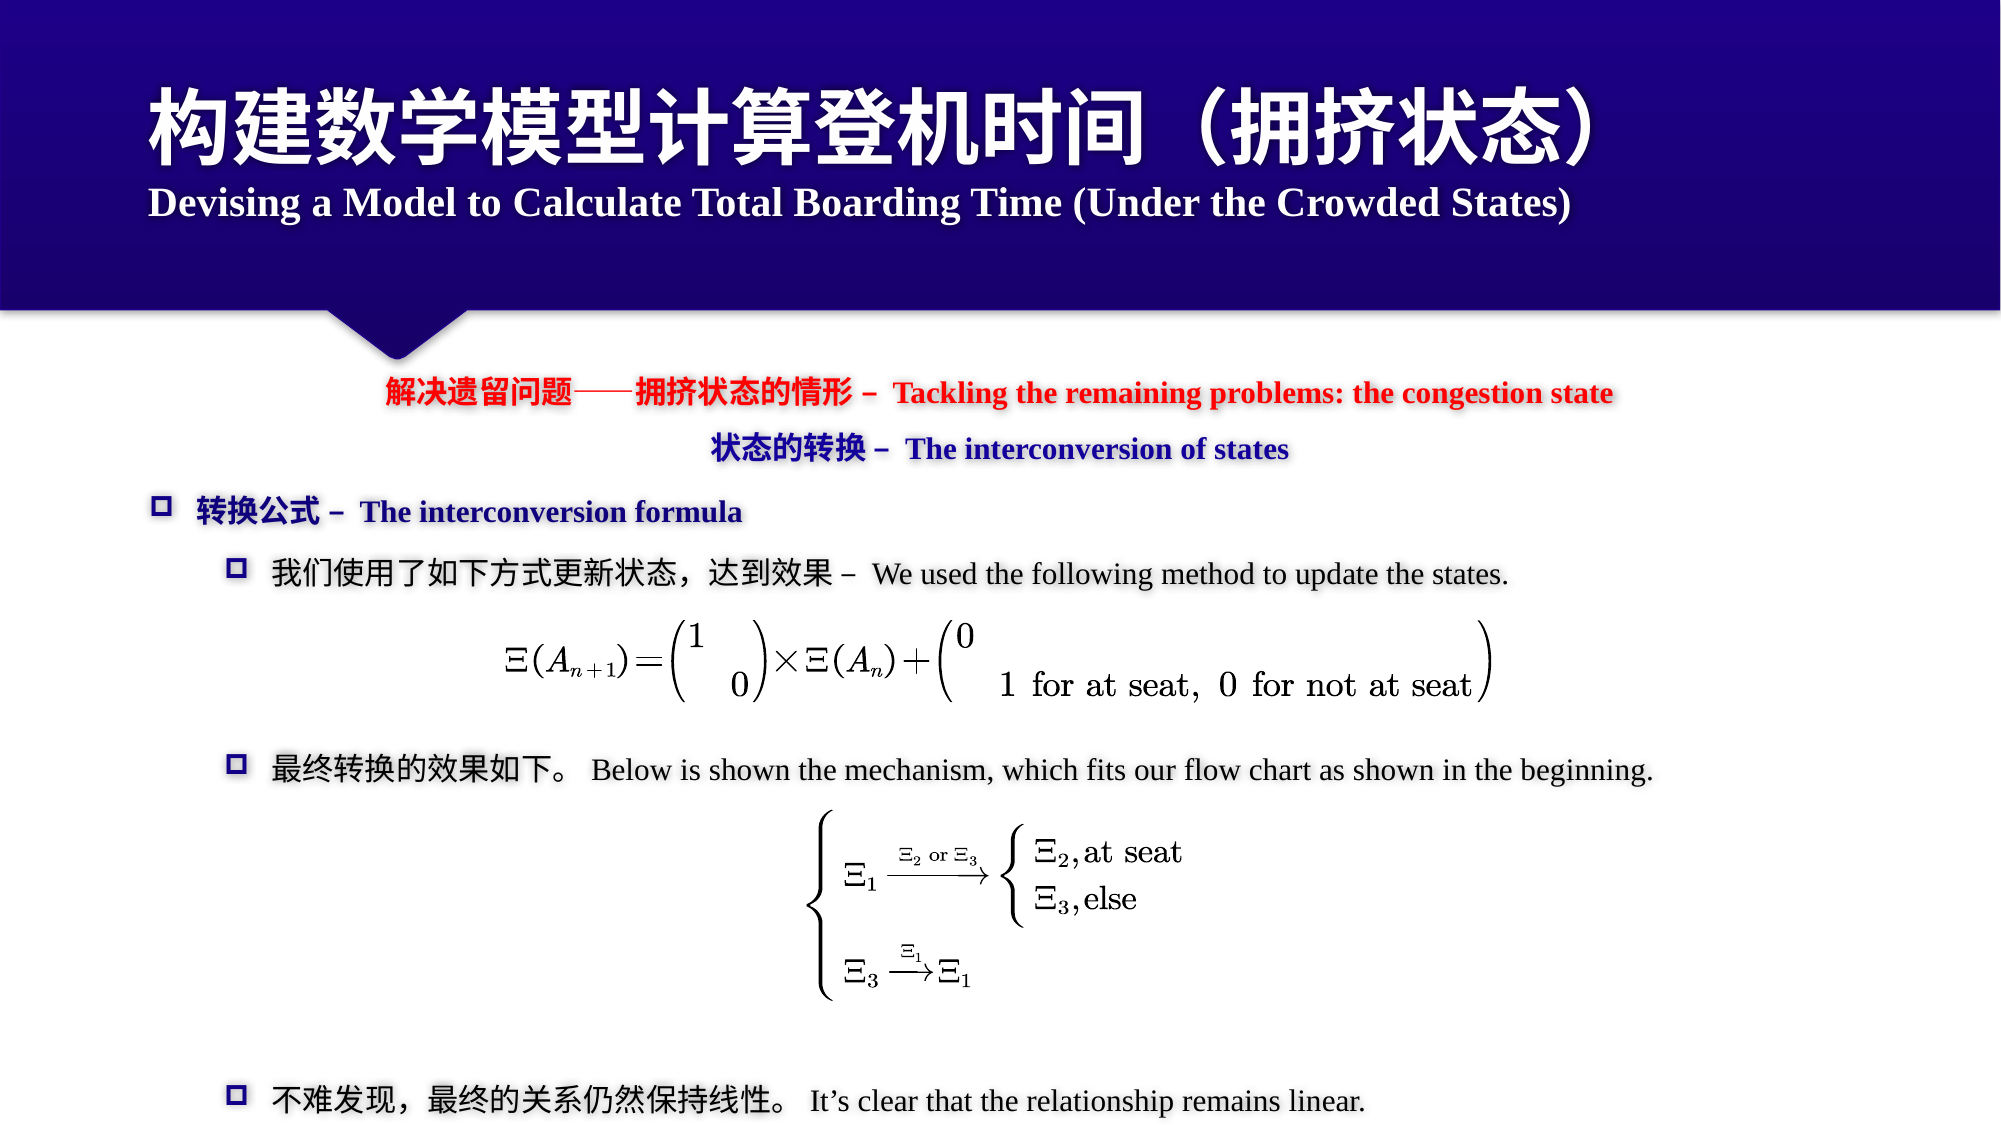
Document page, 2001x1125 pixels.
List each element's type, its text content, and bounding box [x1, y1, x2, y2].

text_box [803, 799, 1197, 1014]
list 解决遗留问题——拥挤状态的情形 – Tackling the remaining problems: the congestion state 状态的转换 – The interconversion of states 转换公式 – The interconversion formula 我们使用了如下方式更新状态，达到效果 – We used the following method to update the states. 最终转换的效果如下。Below is shown the mechanism, which fits our flow chart as shown in the beginning. 不难发现，最终的关系仍然保持线性。It’s clear that the relationship remains linear. [134, 364, 1866, 962]
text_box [501, 611, 1499, 715]
title 构建数学模型计算登机时间（拥挤状态） Devising a Model to Calculate Total Boarding Time (Under the Crowded States) [132, 73, 1868, 233]
